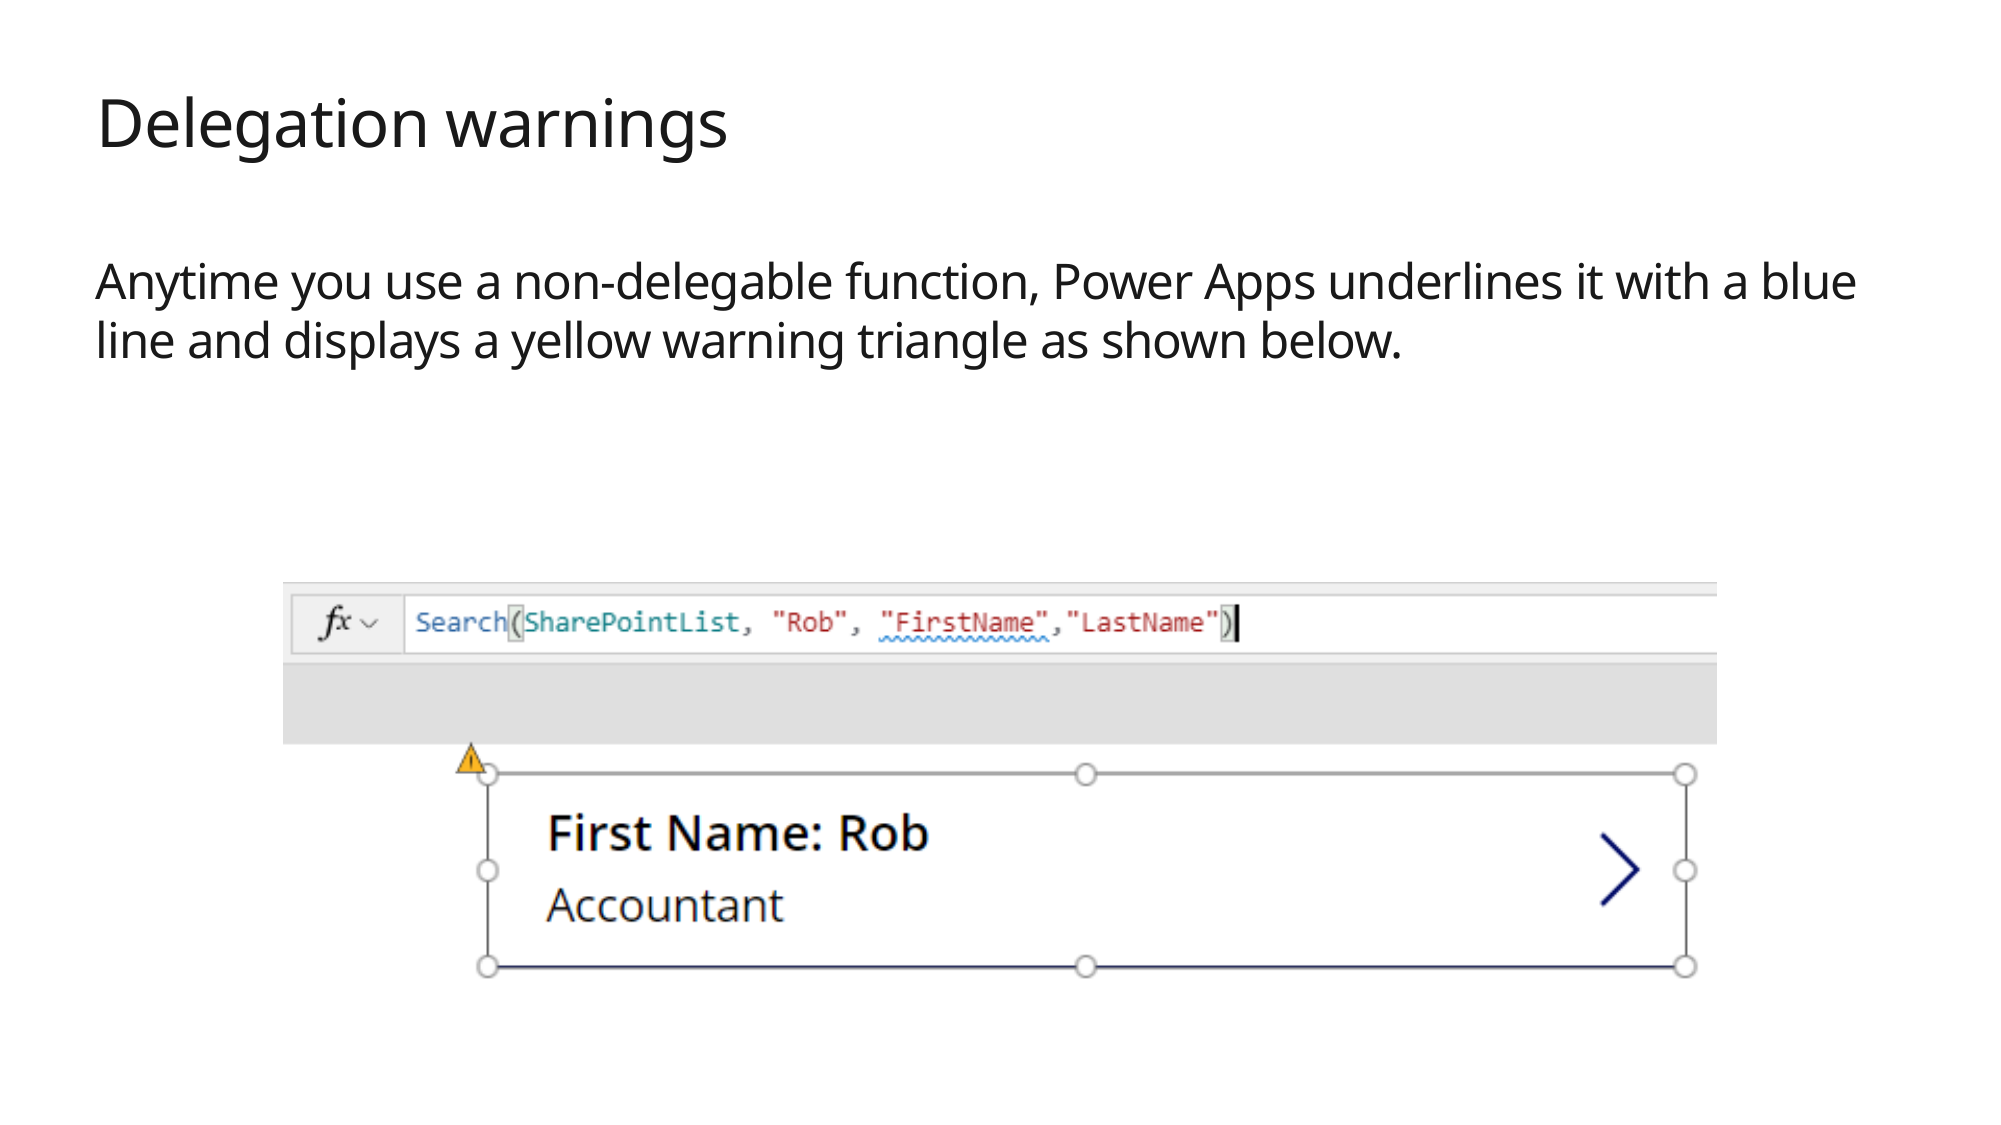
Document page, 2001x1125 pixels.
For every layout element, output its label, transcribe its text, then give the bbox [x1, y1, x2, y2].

picture [283, 581, 1717, 989]
title Delegation warnings [96, 75, 1904, 165]
list Anytime you use a non-delegable function, Power Apps underlines it with a blue line and displays a yellow warning triangle as shown below. [95, 235, 1904, 446]
